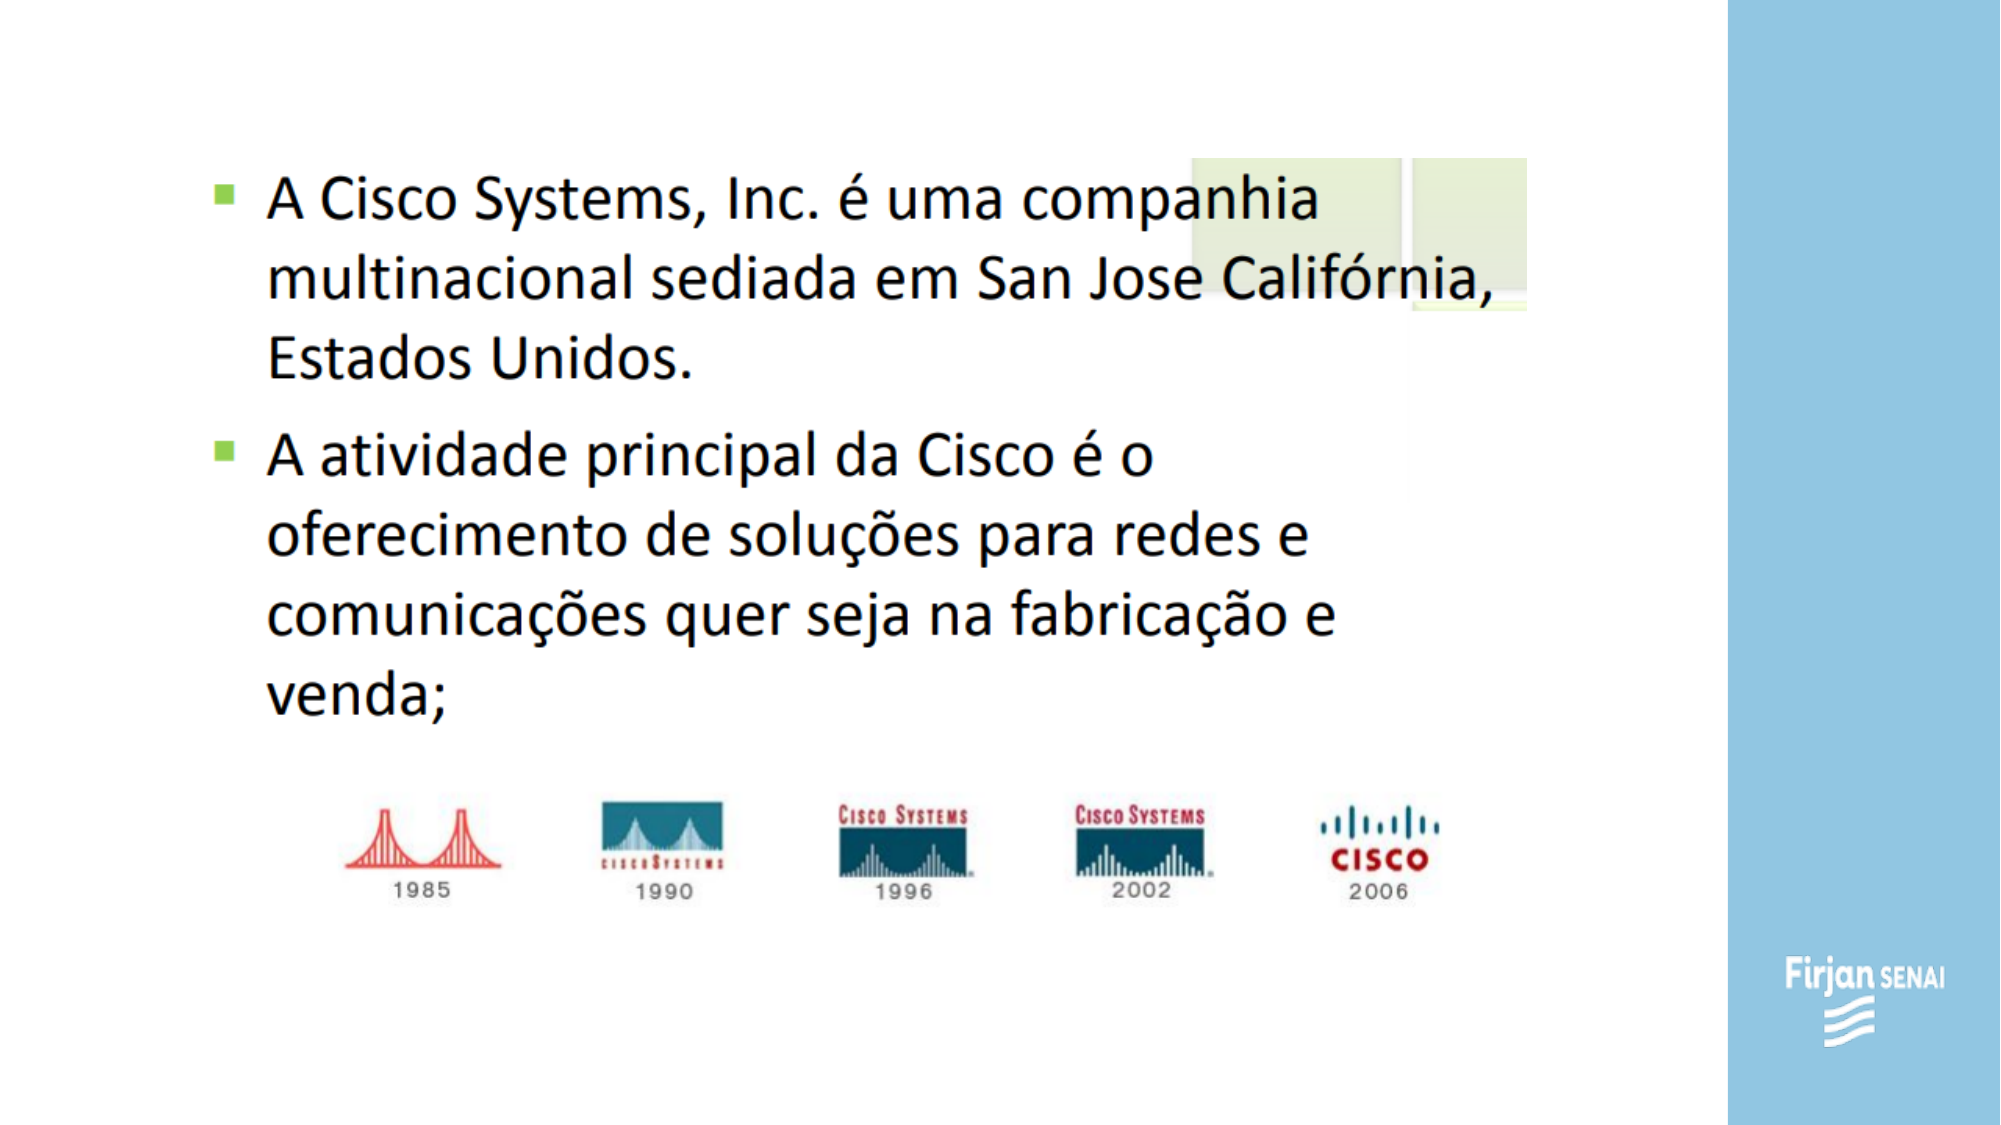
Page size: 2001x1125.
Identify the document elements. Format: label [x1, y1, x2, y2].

picture [161, 158, 1527, 995]
picture [1782, 953, 1947, 1049]
